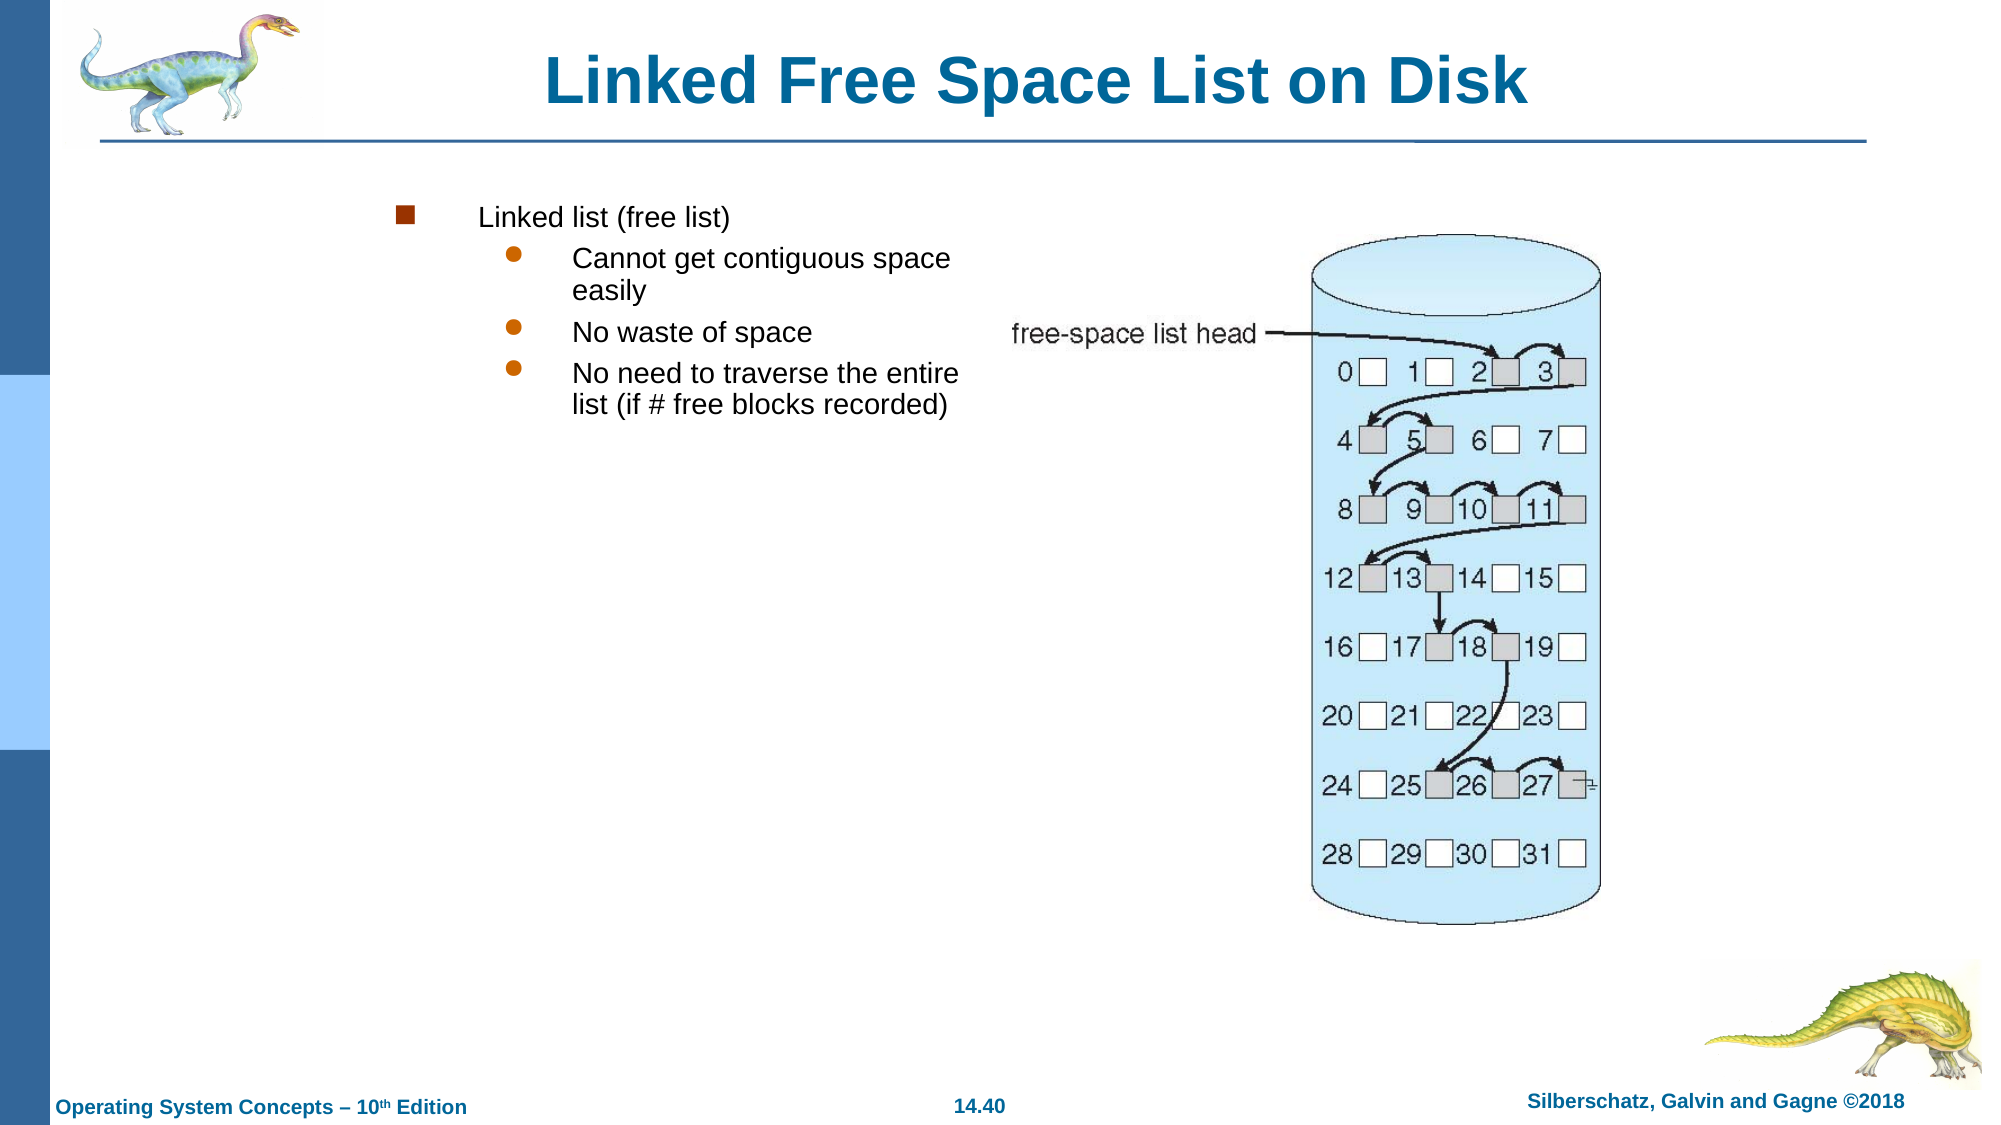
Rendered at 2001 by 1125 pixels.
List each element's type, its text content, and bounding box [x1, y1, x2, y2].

text_box Linked list (free list) Cannot get contiguous space easily No waste of space No need to traverse the entire list (if # free blocks recorded) [387, 168, 1000, 912]
title Linked Free Space List on Disk [398, 29, 1675, 125]
picture [1700, 959, 1982, 1090]
picture [62, 0, 324, 149]
picture [1011, 234, 1601, 925]
